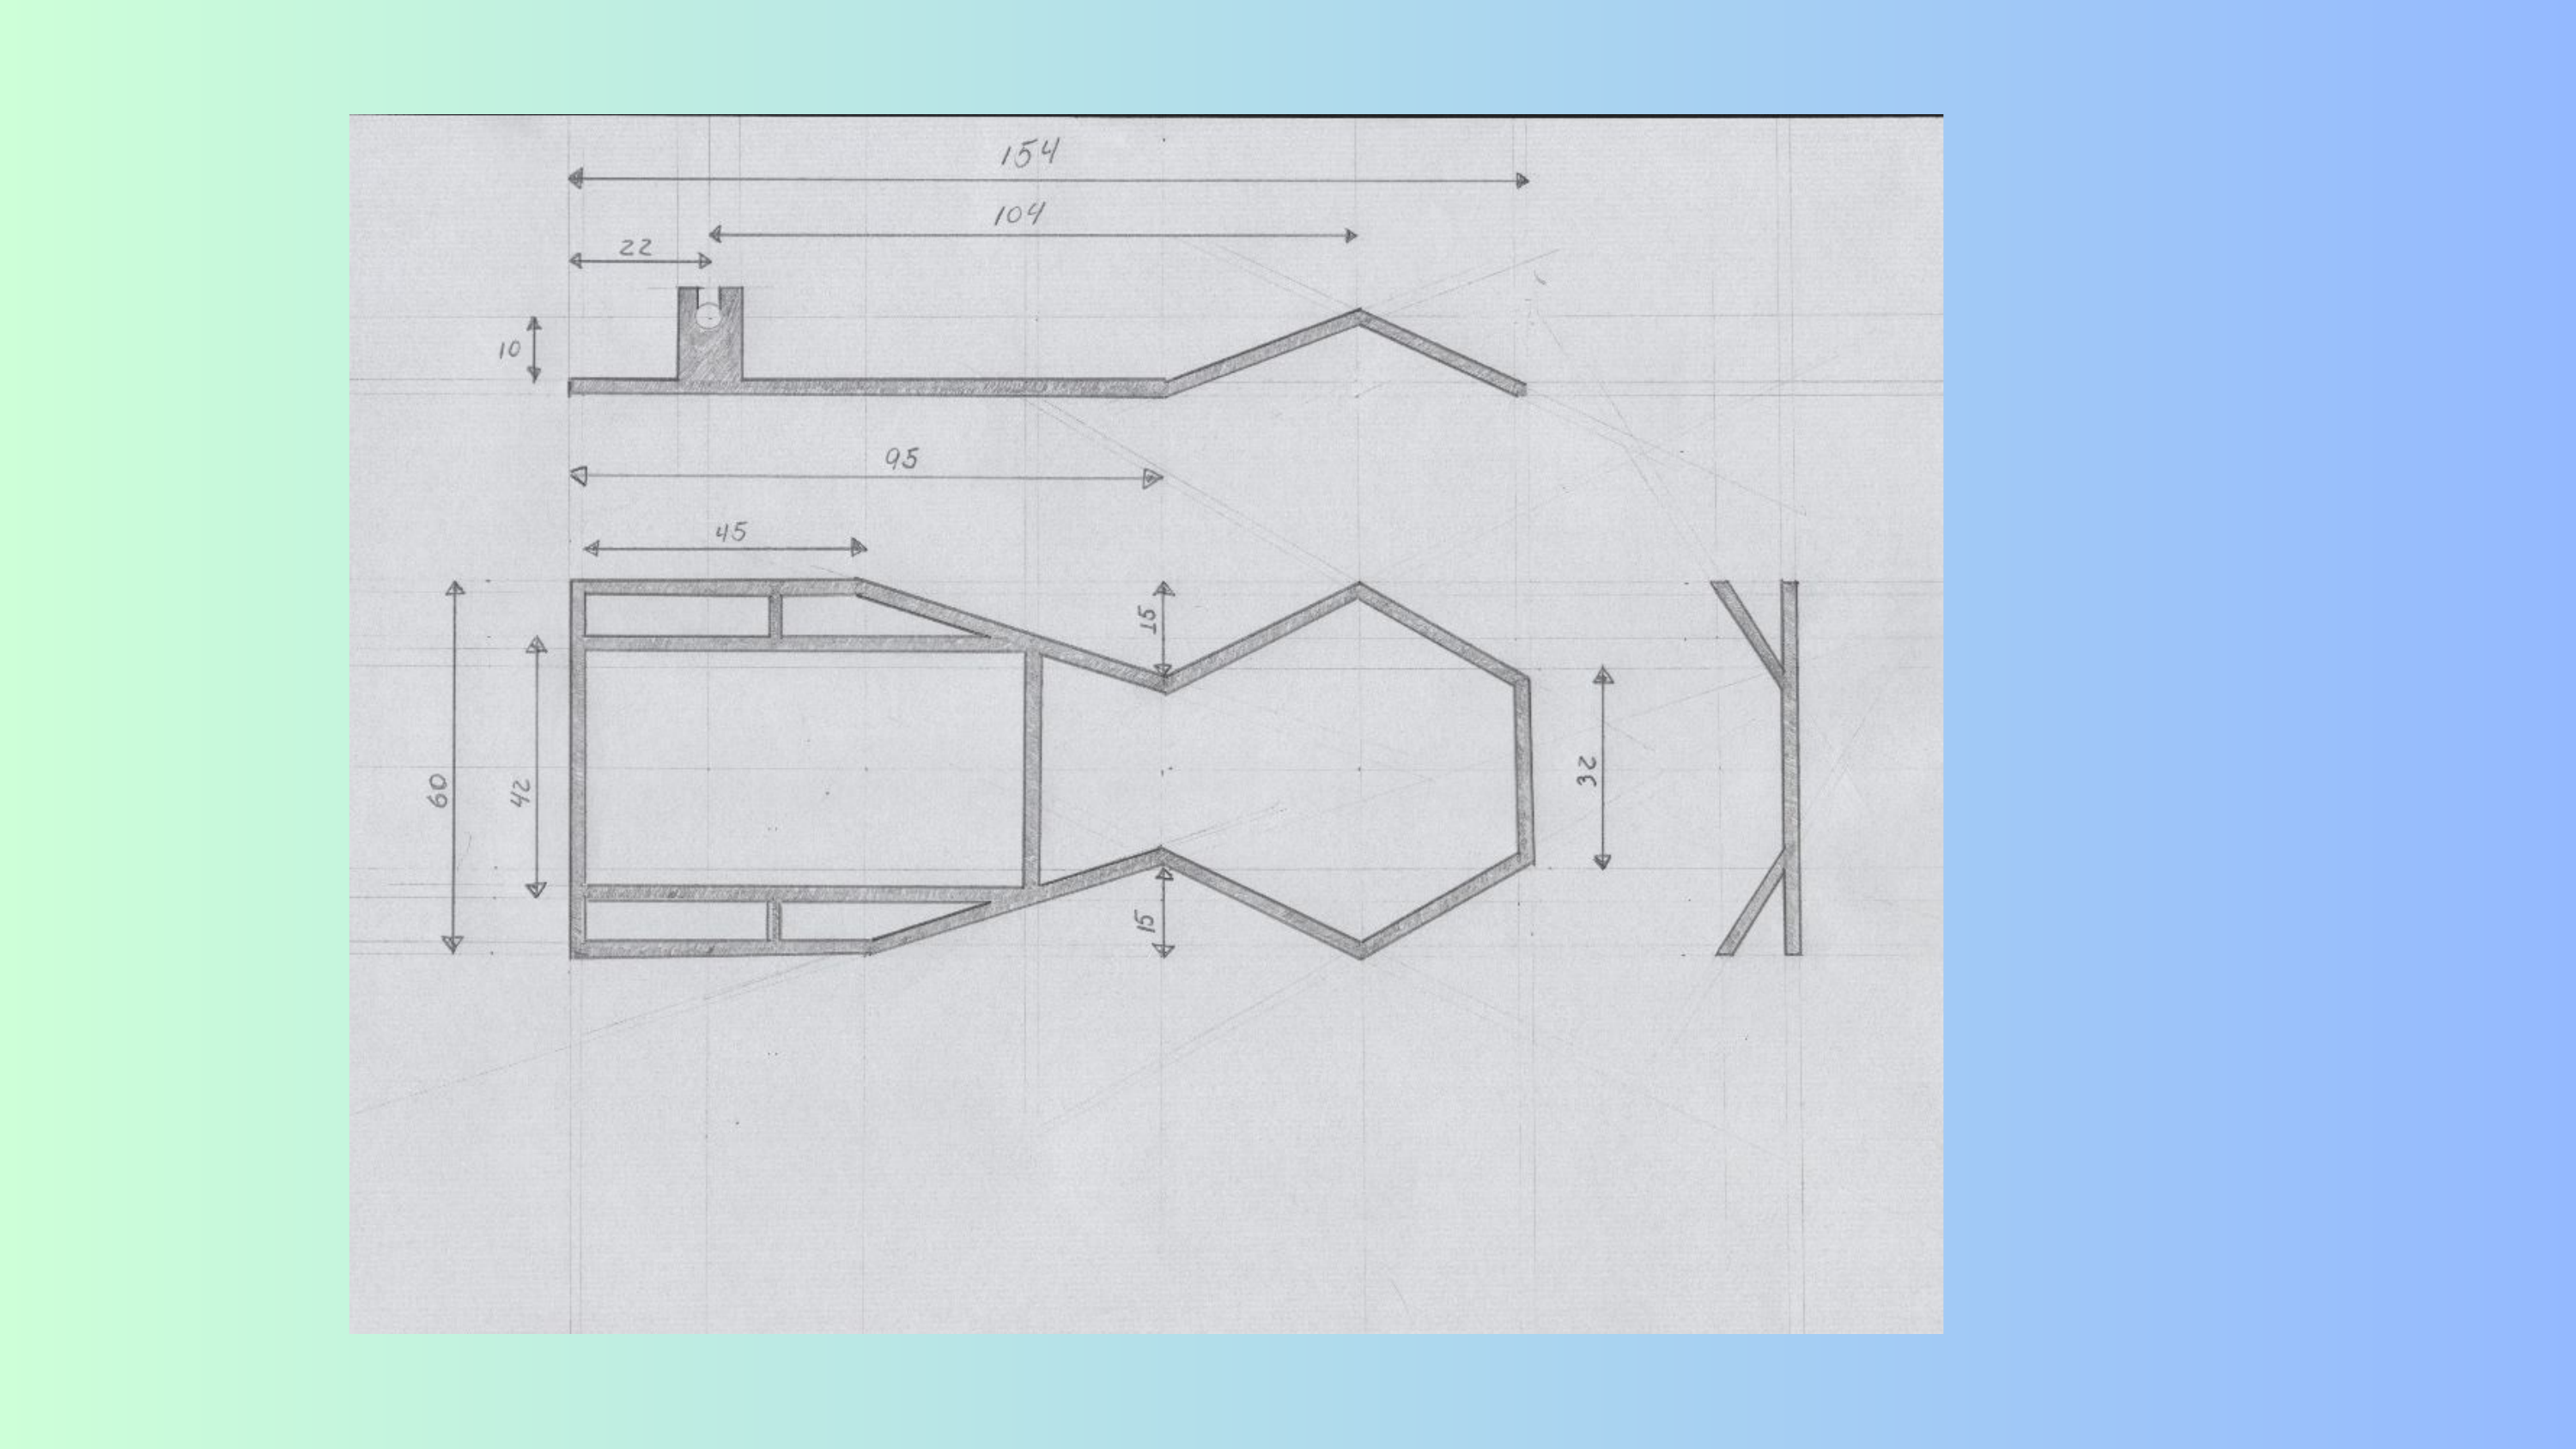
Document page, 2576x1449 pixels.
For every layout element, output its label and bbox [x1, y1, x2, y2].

text_box [349, 114, 1944, 1334]
